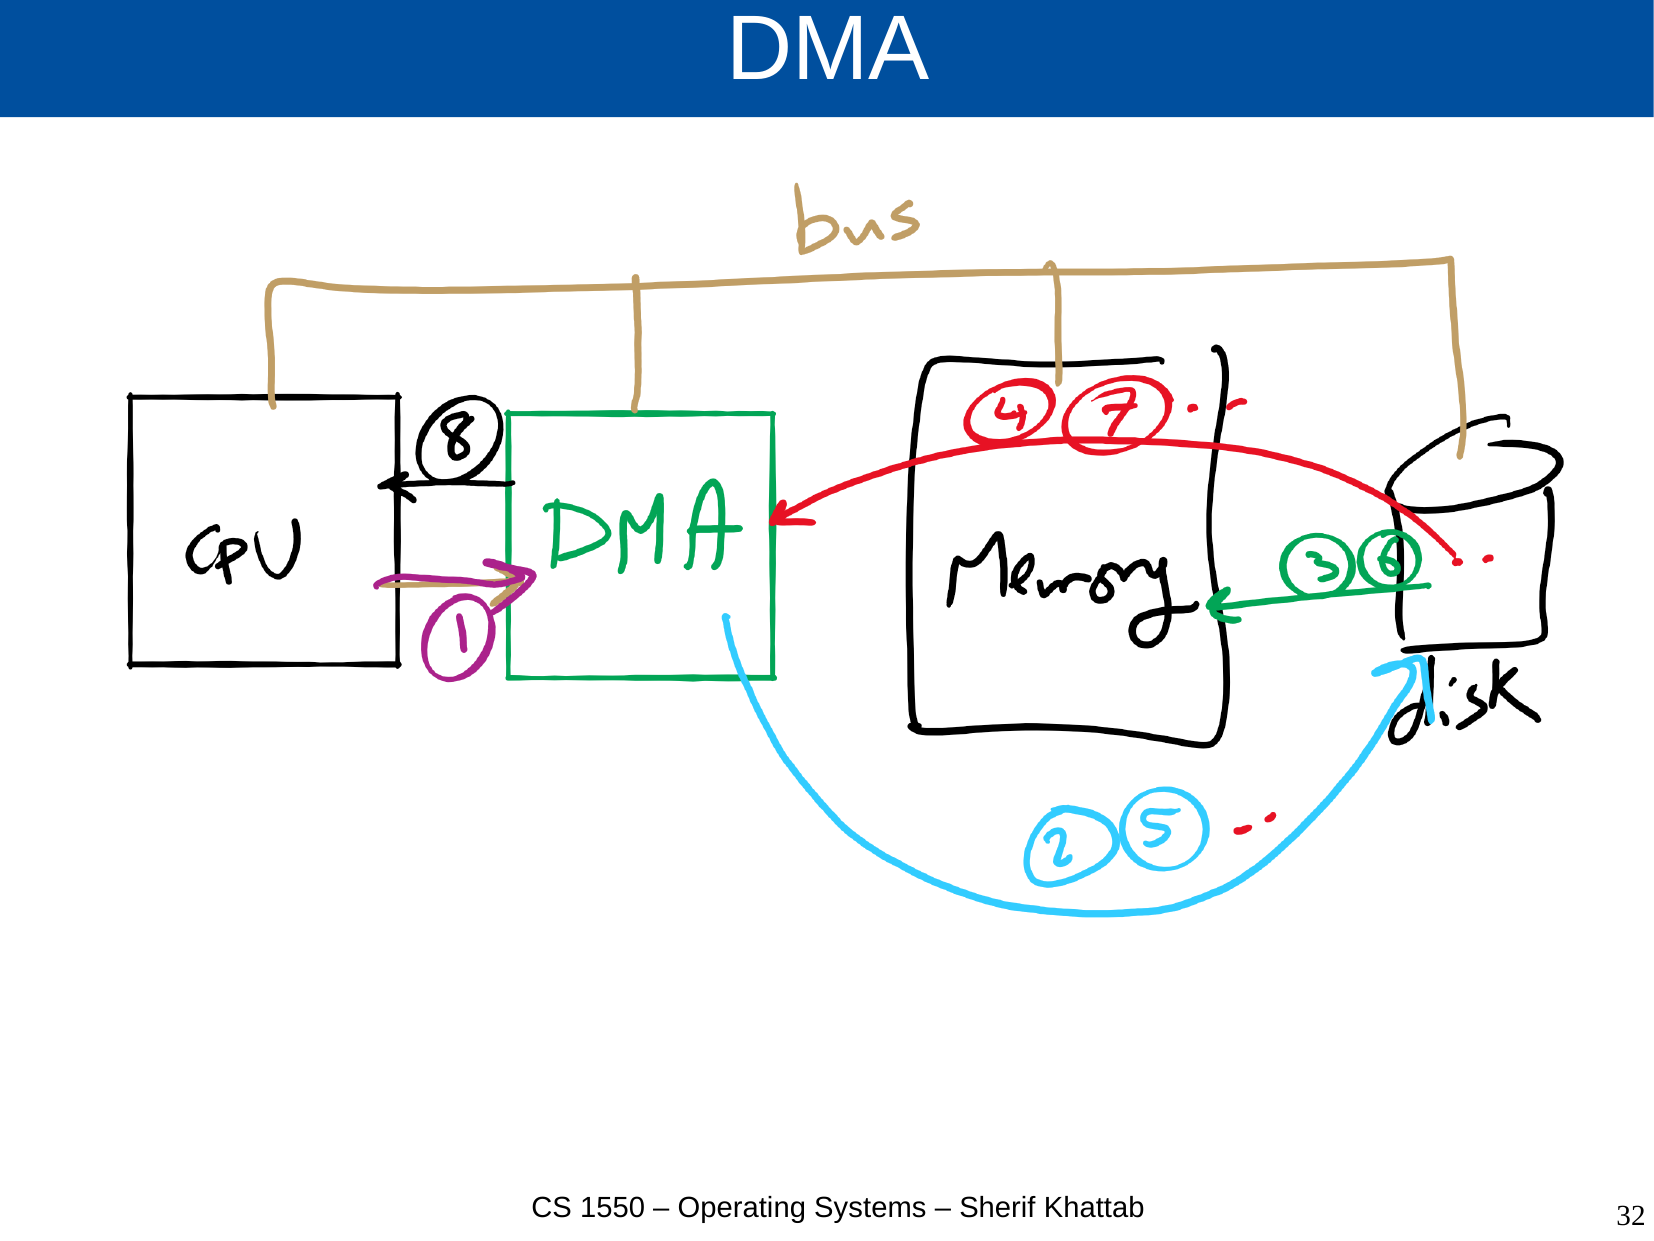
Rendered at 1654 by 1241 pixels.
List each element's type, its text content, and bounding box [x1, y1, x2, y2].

title DMA [0, 0, 1654, 118]
picture [101, 164, 1582, 1152]
footer CS 1550 – Operating Systems – Sherif Khattab [460, 1190, 1217, 1241]
slide_number 32 [1265, 1198, 1647, 1241]
